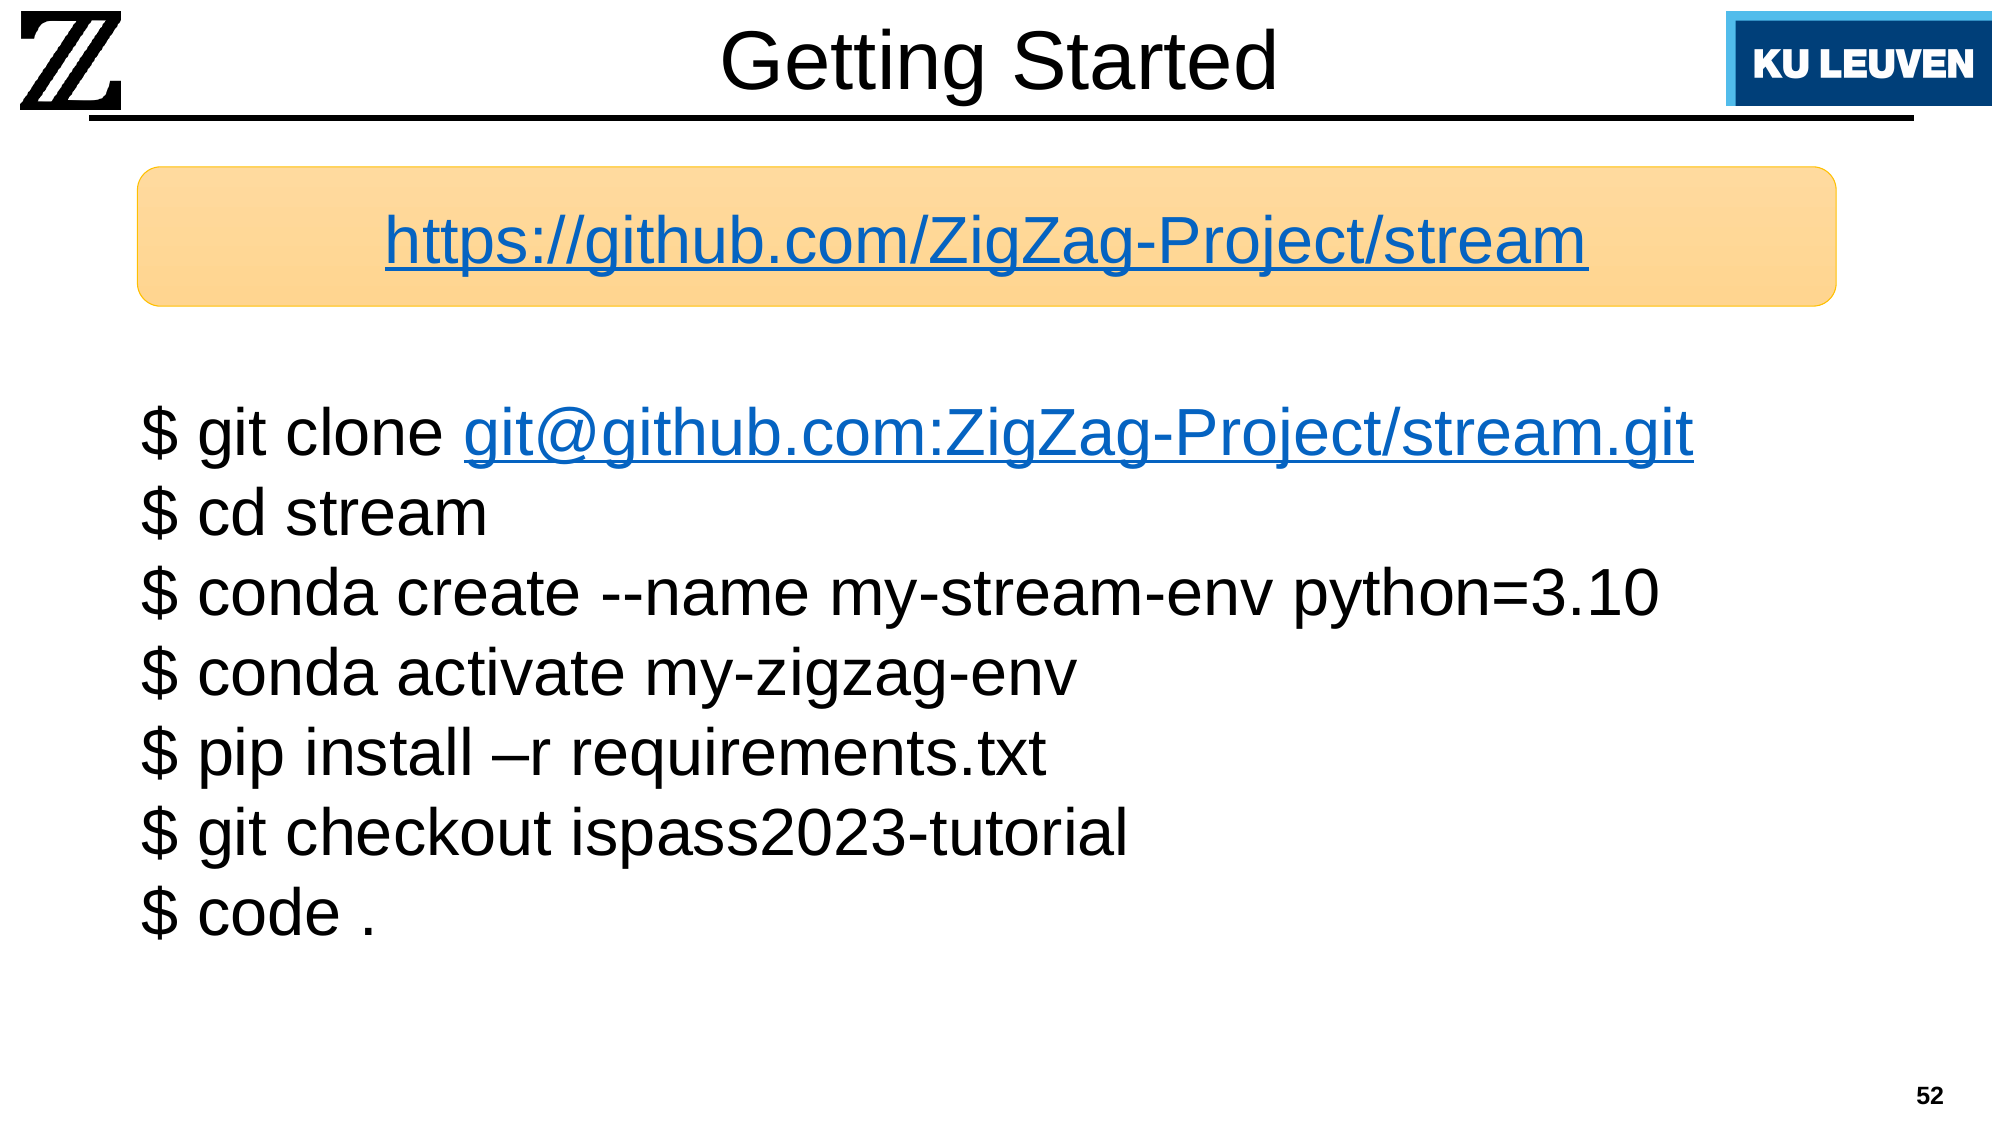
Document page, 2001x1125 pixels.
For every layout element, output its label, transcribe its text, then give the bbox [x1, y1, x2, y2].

text_box $ git clone git@github.com:ZigZag-Project/stream.git $ cd stream $ conda create --name my-stream-env python=3.10 $ conda activate my-zigzag-env $ pip install –r requirements.txt $ git checkout ispass2023-tutorial $ code . [126, 381, 1952, 957]
picture [20, 9, 121, 110]
title Getting Started [137, 6, 1863, 118]
picture [1863, 11, 1992, 106]
text_box https://github.com/ZigZag-Project/stream [136, 166, 1837, 307]
